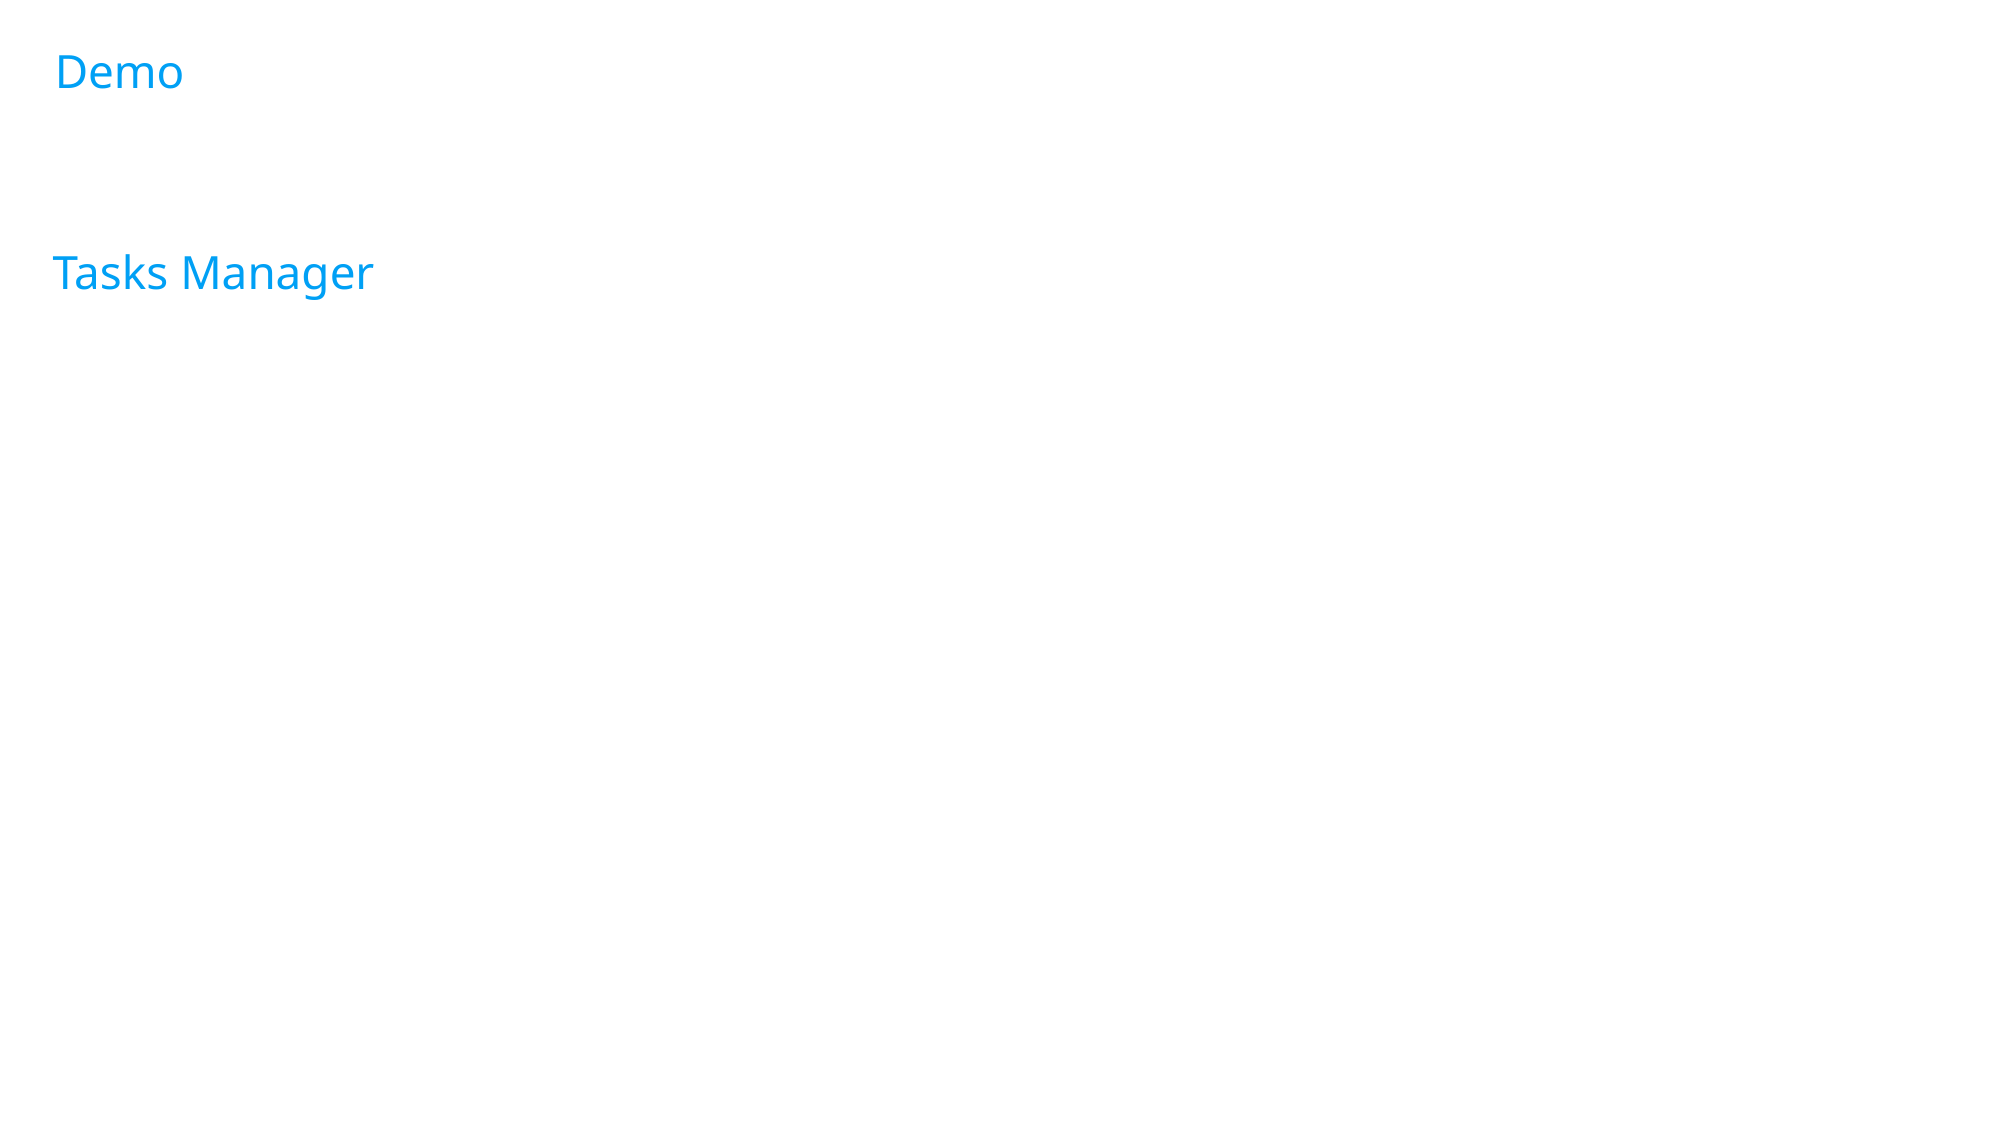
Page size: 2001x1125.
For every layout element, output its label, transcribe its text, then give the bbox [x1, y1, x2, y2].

title Demo [54, 42, 1945, 99]
text_box Tasks Manager [52, 243, 1943, 299]
